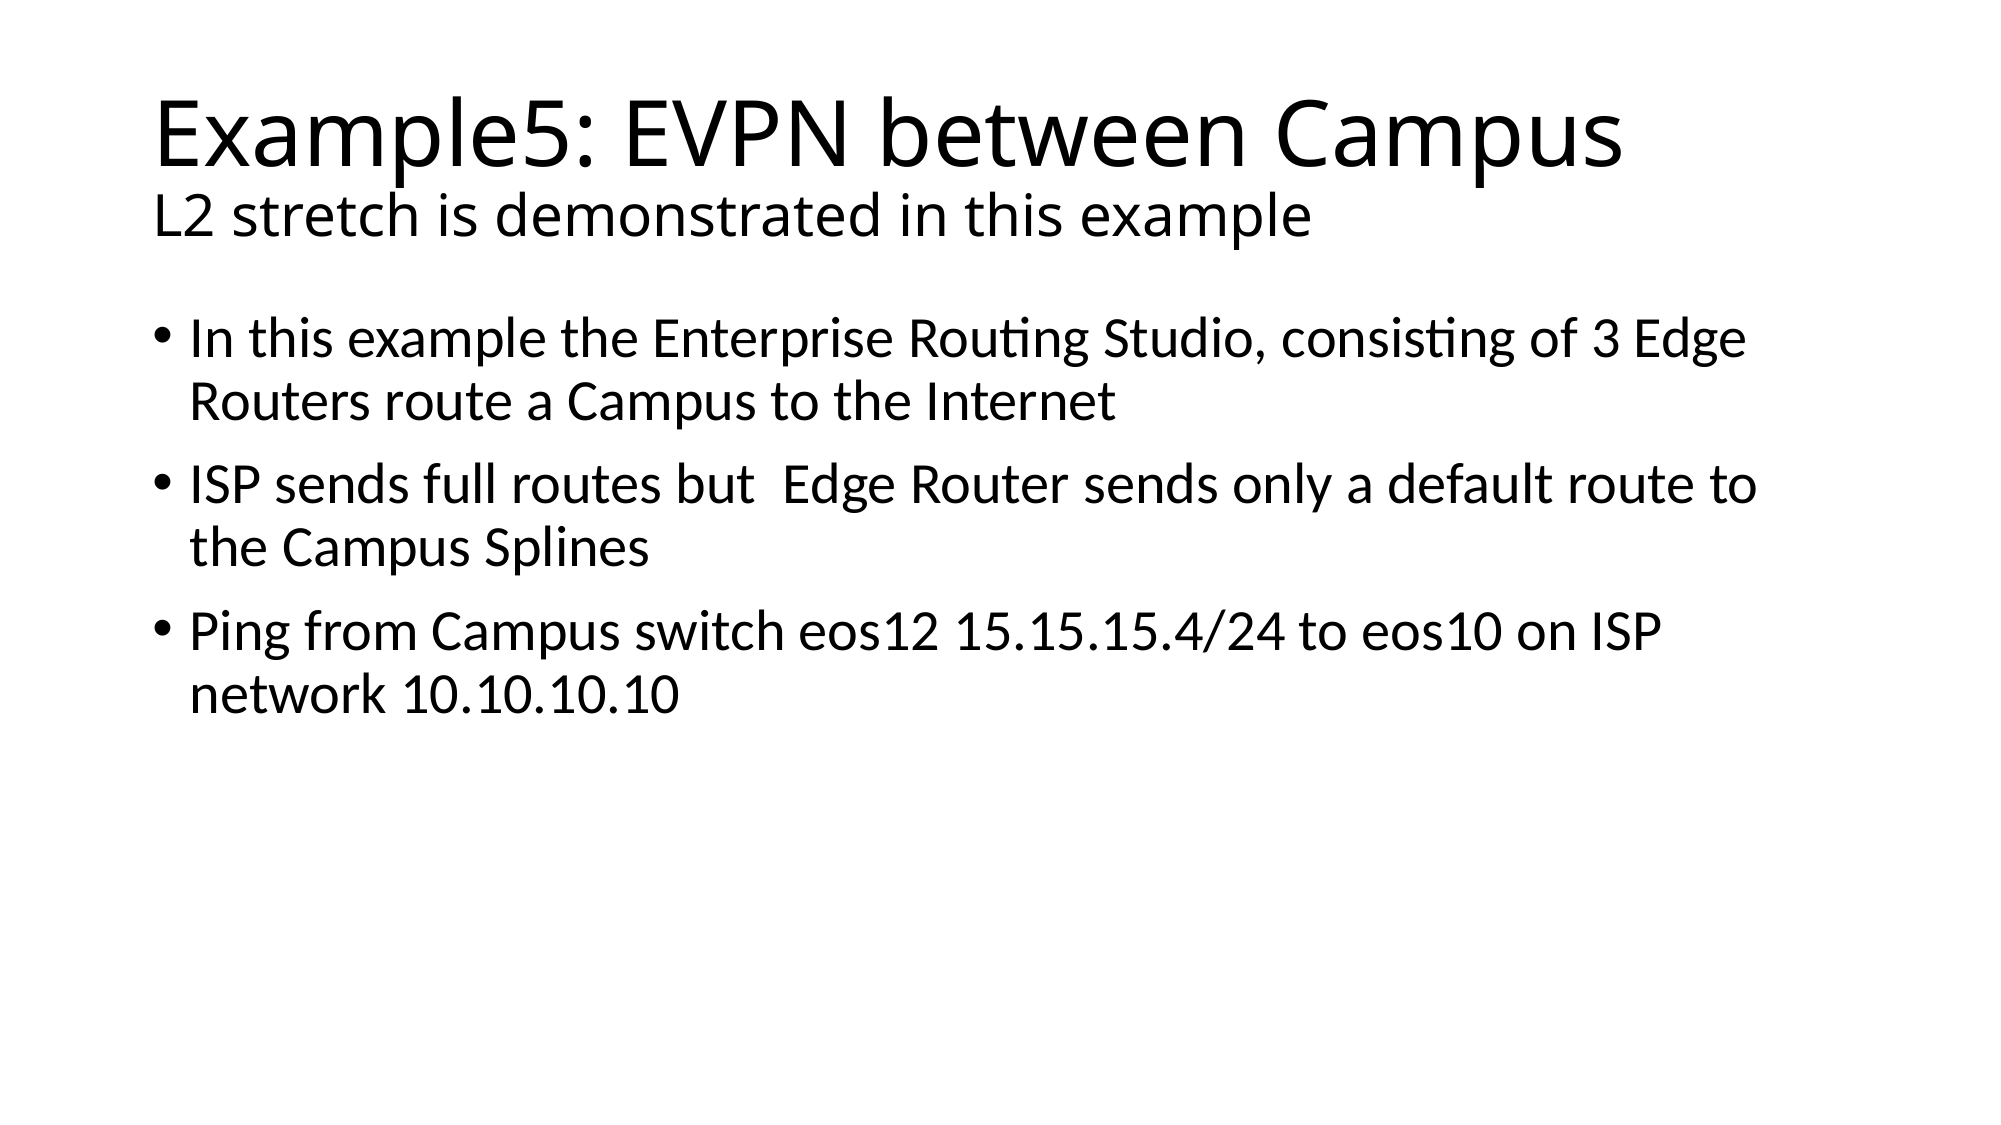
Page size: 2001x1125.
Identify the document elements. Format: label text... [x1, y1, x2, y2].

list In this example the Enterprise Routing Studio, consisting of 3 Edge Routers route a Campus to the Internet ISP sends full routes but Edge Router sends only a default route to the Campus Splines Ping from Campus switch eos12 15.15.15.4/24 to eos10 on ISP network 10.10.10.10 [137, 299, 1863, 1014]
title Example5: EVPN between Campus L2 stretch is demonstrated in this example [137, 59, 1863, 278]
